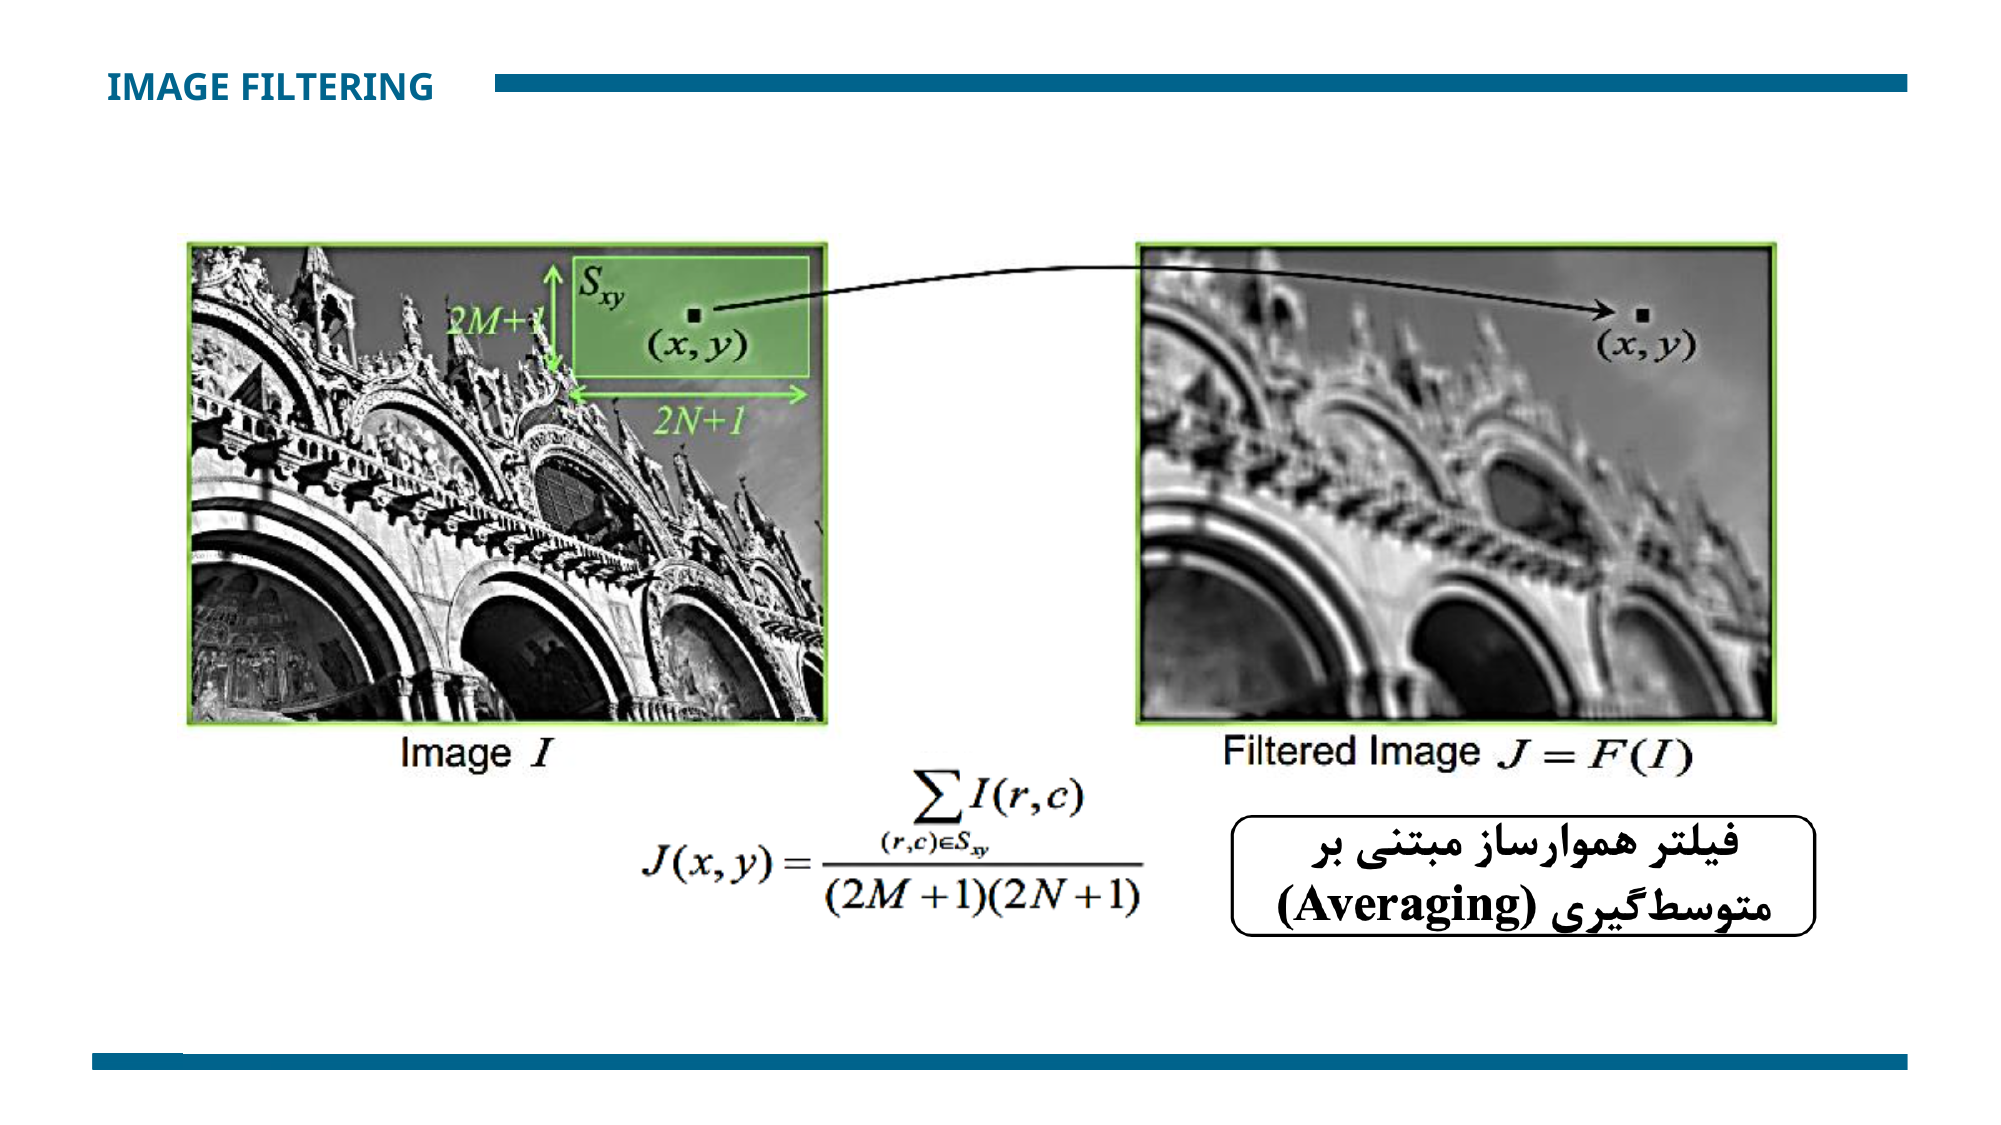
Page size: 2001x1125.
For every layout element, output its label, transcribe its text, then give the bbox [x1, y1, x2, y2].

text_box IMAGE FILTERING [92, 55, 592, 115]
picture [157, 218, 1843, 949]
